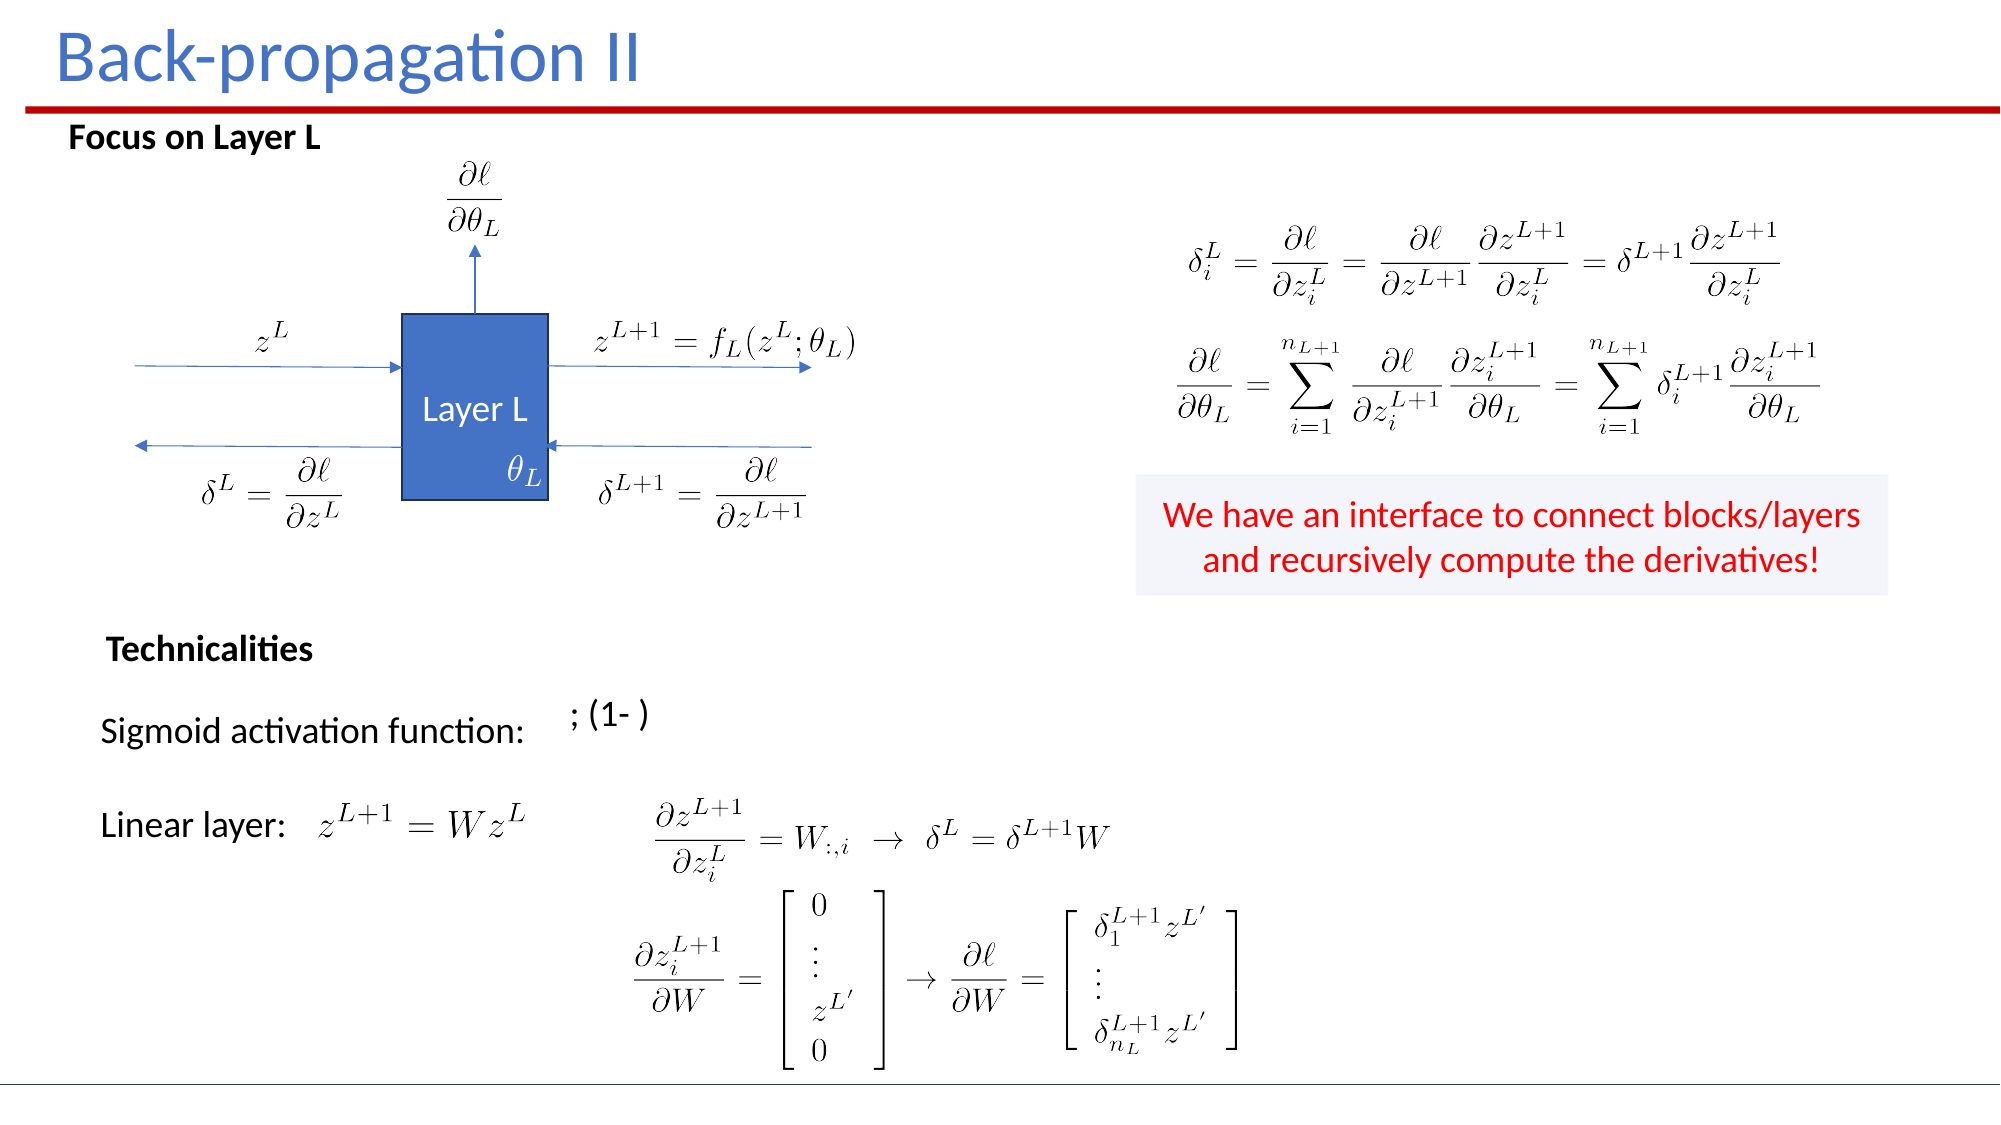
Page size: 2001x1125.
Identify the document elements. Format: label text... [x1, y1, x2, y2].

text_box Back-propagation II [40, 0, 1967, 284]
text_box Layer L [401, 313, 549, 501]
picture [655, 798, 1110, 882]
picture [1177, 339, 1820, 434]
picture [255, 321, 288, 352]
picture [202, 457, 342, 528]
picture [318, 803, 525, 838]
text_box We have an interface to connect blocks/layers and recursively compute the derivatives! [1136, 474, 1888, 596]
picture [508, 455, 541, 486]
picture [447, 161, 503, 236]
text_box Technicalities [91, 616, 495, 677]
text_box [24, 105, 40, 115]
text_box Sigmoid activation function: [85, 698, 738, 759]
picture [1188, 221, 1780, 305]
picture [594, 321, 854, 360]
text_box [1967, 105, 2000, 115]
text_box Focus on Layer L [53, 104, 458, 165]
picture [634, 890, 1237, 1071]
picture [599, 457, 806, 528]
text_box Linear layer: [85, 792, 738, 852]
